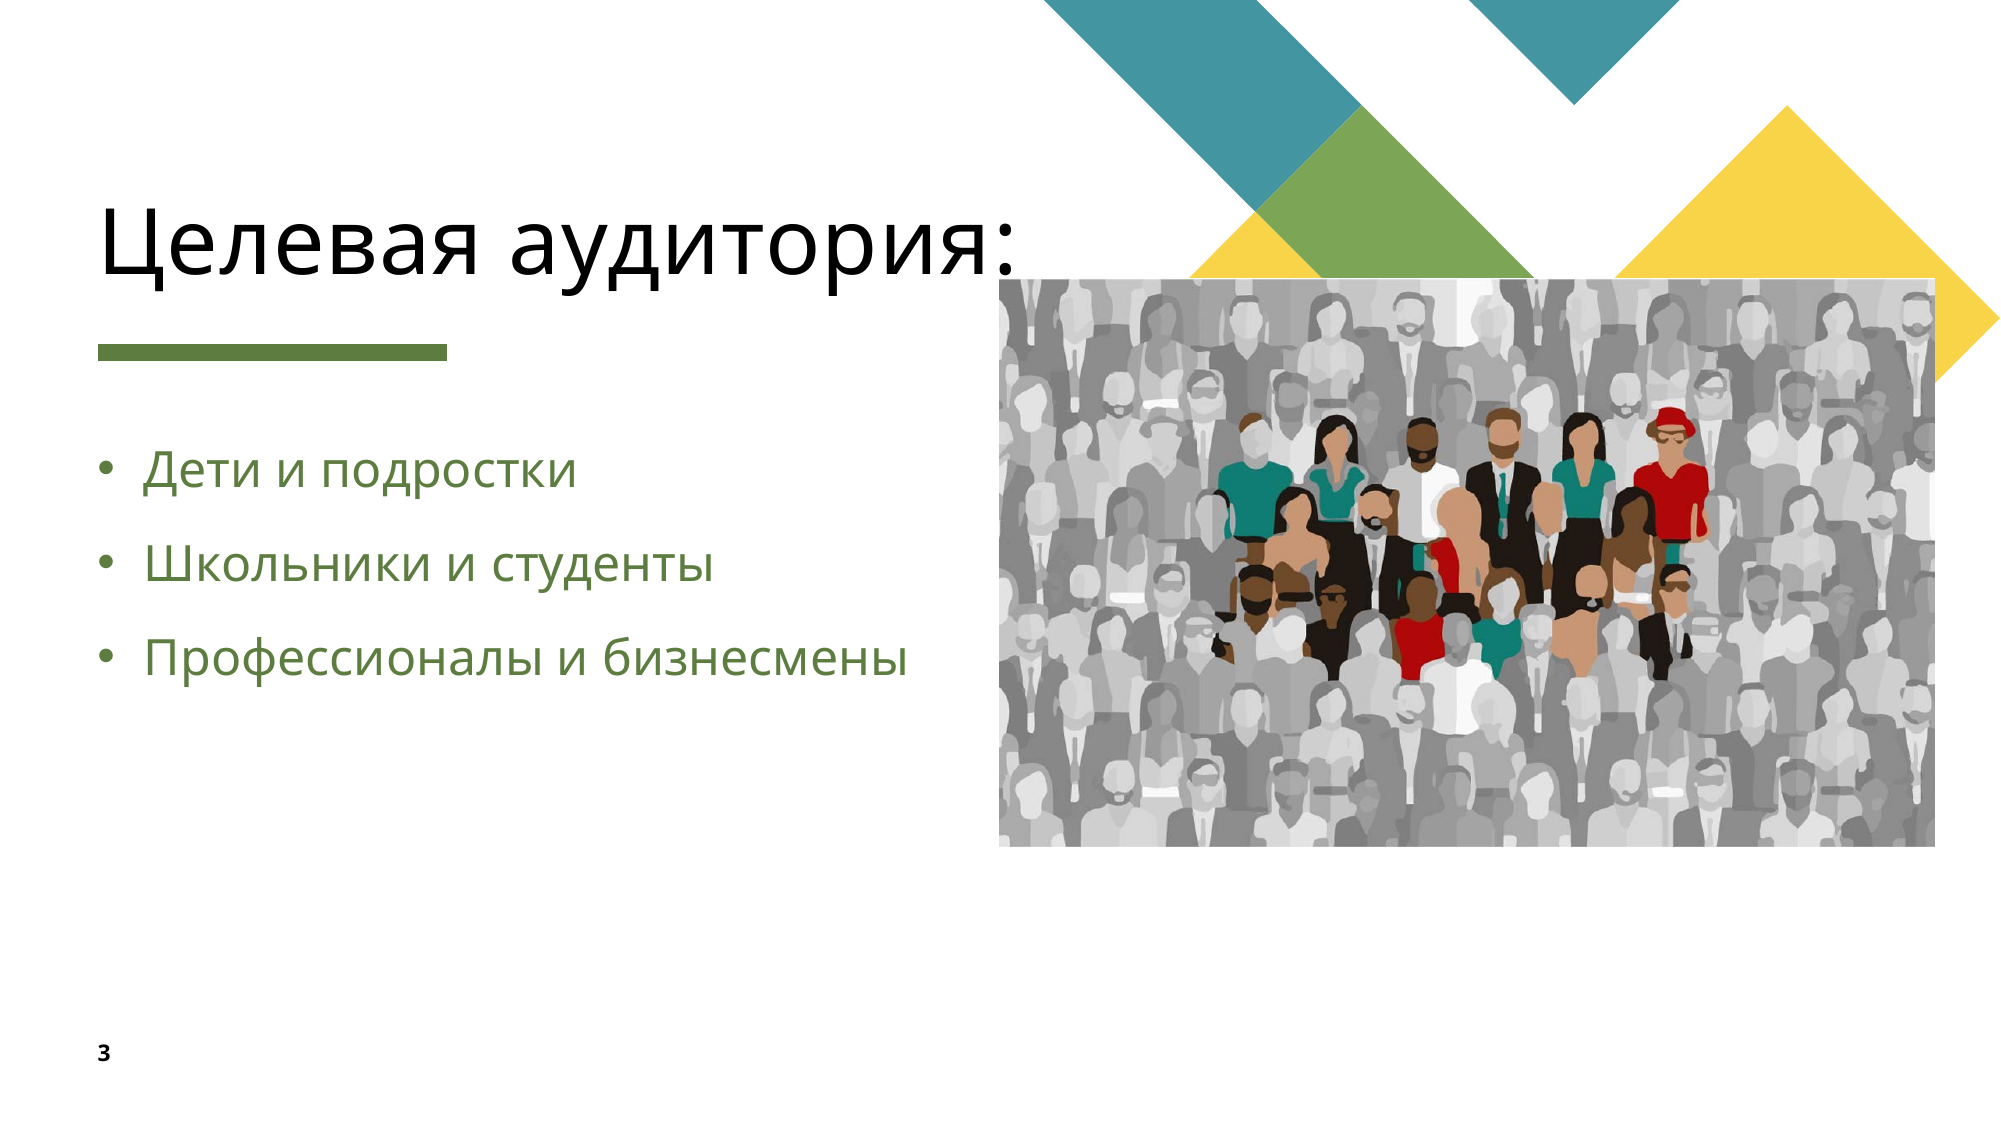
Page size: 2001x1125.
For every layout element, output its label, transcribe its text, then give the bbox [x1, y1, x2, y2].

slide_number 3 [97, 1038, 184, 1080]
picture [999, 278, 1935, 847]
title Целевая аудитория: [97, 31, 1211, 293]
list Дети и подростки Школьники и студенты Профессионалы и бизнесмены [97, 374, 1211, 983]
